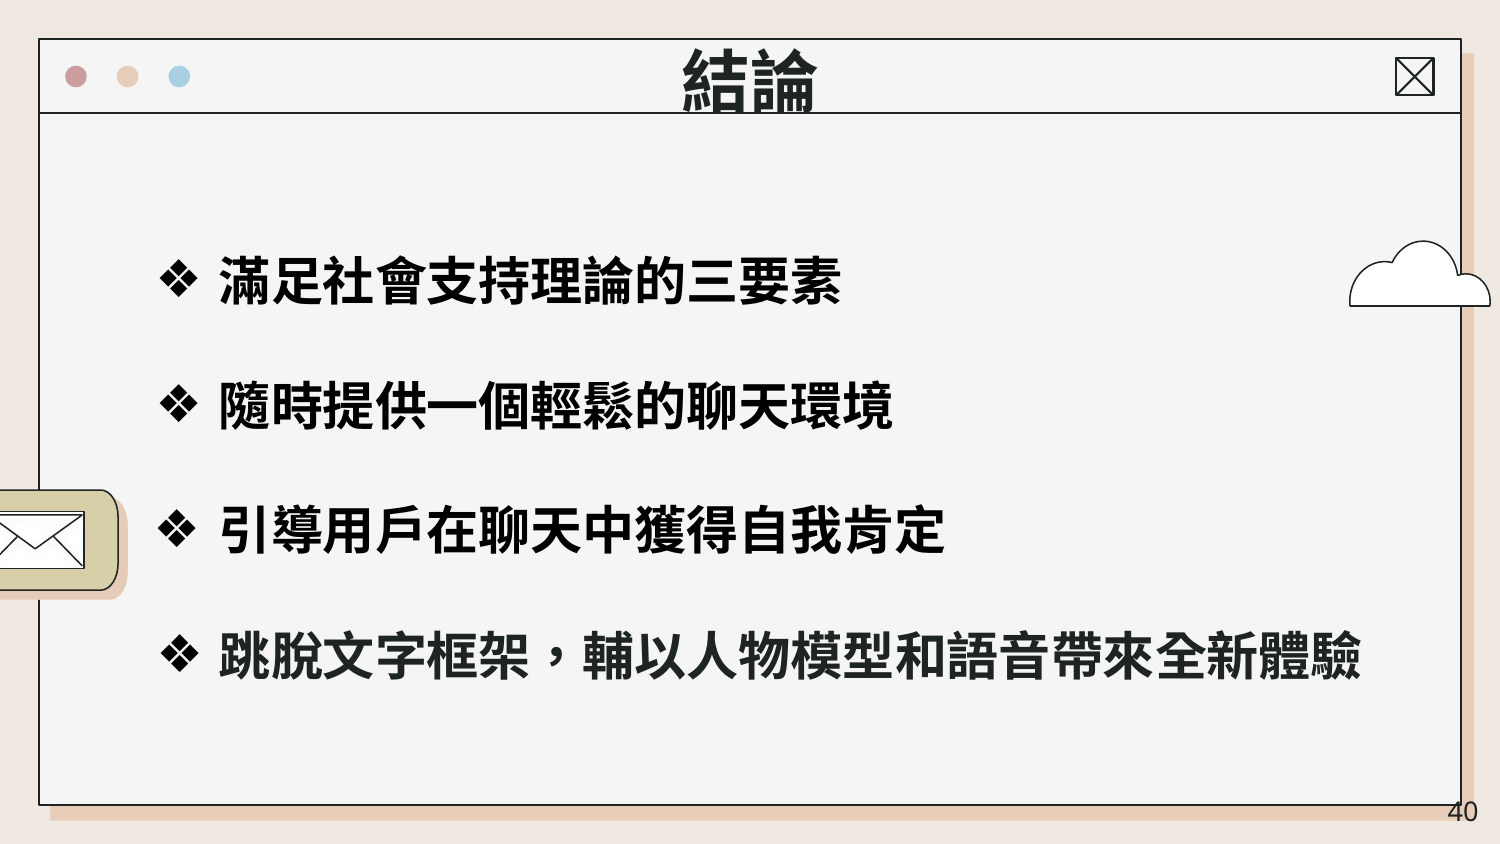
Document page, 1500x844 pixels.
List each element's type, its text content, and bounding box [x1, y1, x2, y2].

text_box 滿足社會支持理論的三要素 隨時提供一個輕鬆的聊天環境 引導用戶在聊天中獲得自我肯定 跳脫文字框架，輔以人物模型和語音帶來全新體驗 [128, 170, 1404, 701]
slide_number ‹#› [1403, 779, 1494, 844]
title 結論 [646, 23, 854, 118]
